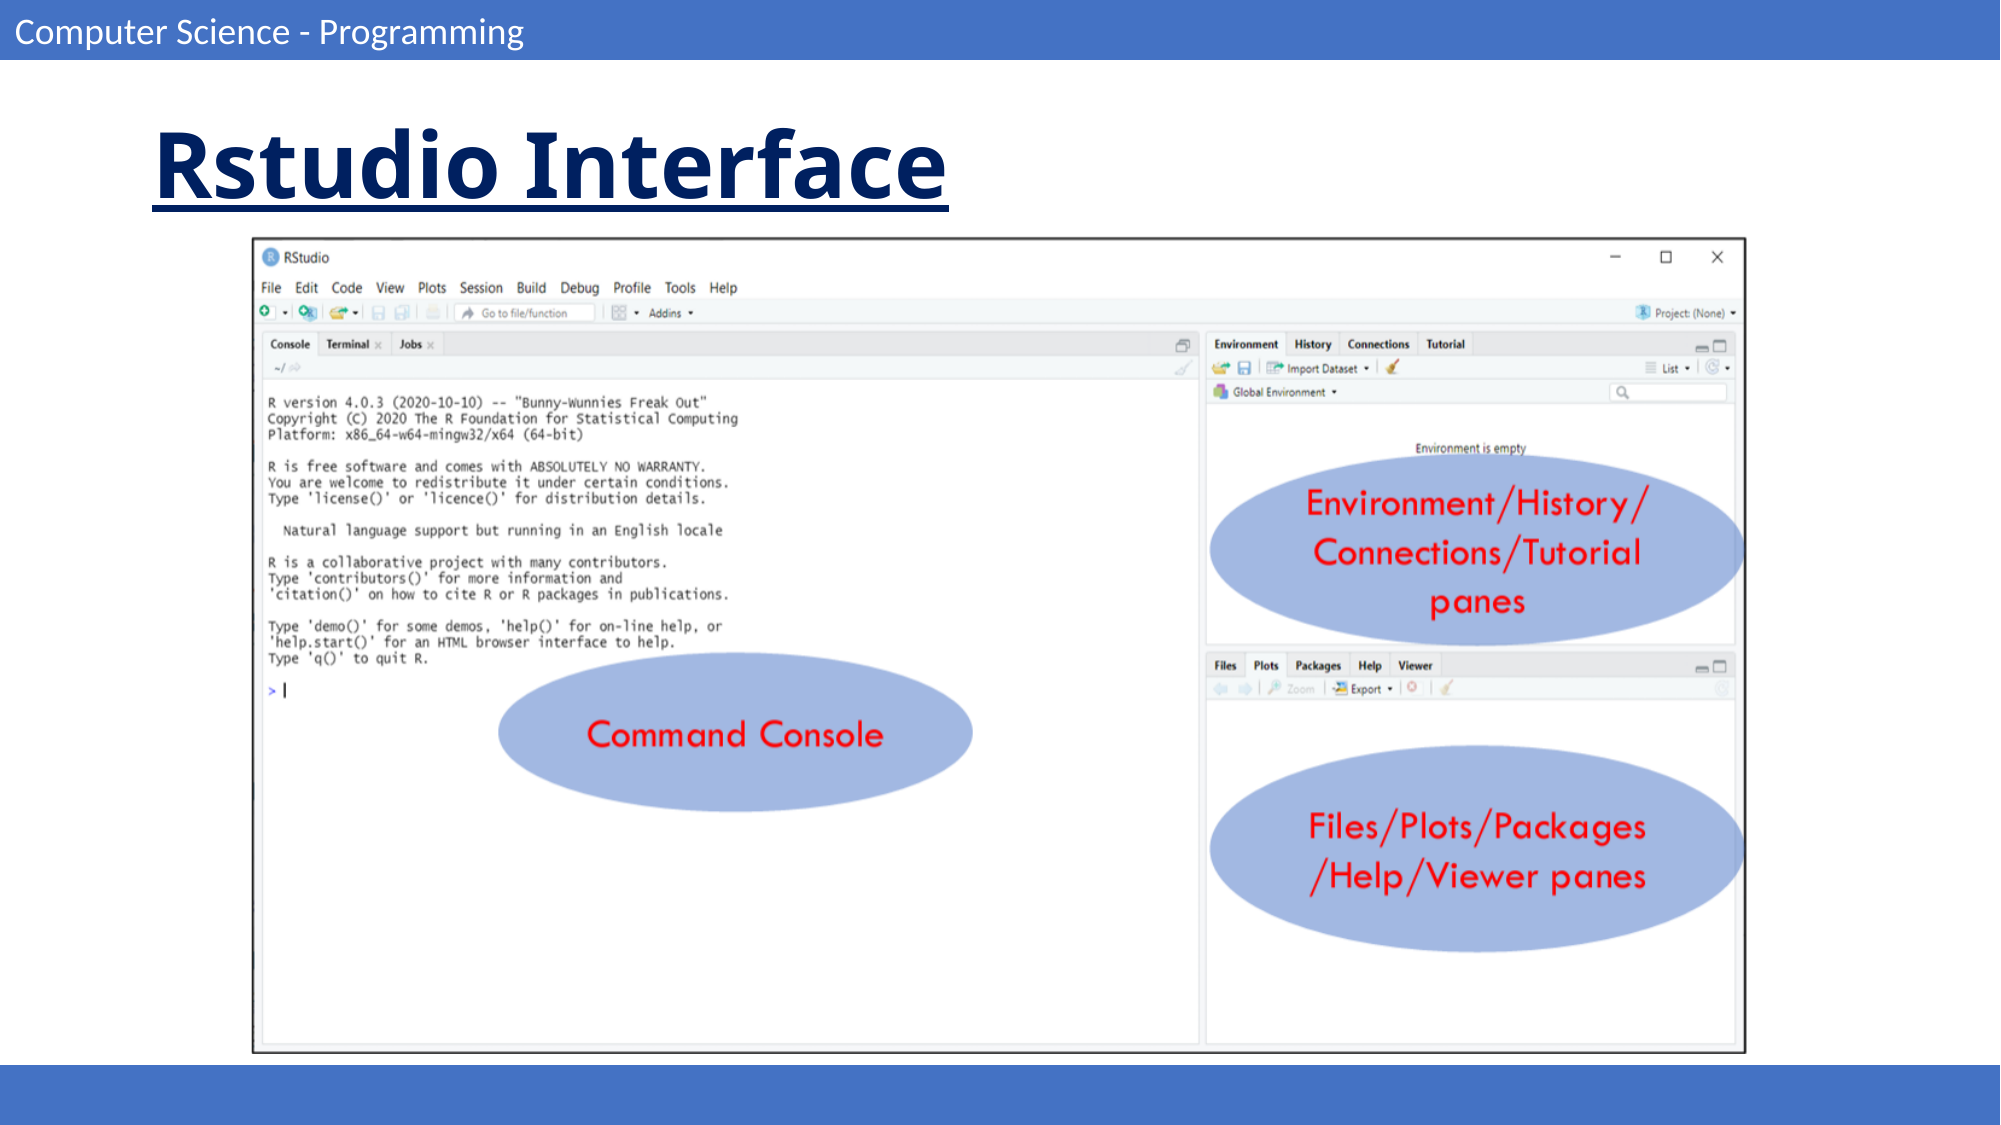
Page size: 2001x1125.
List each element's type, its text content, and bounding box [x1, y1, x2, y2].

picture [251, 235, 1749, 1054]
text_box Computer Science - Programming [0, 0, 2000, 61]
text_box [0, 1064, 2000, 1125]
title Rstudio Interface [137, 61, 1863, 278]
